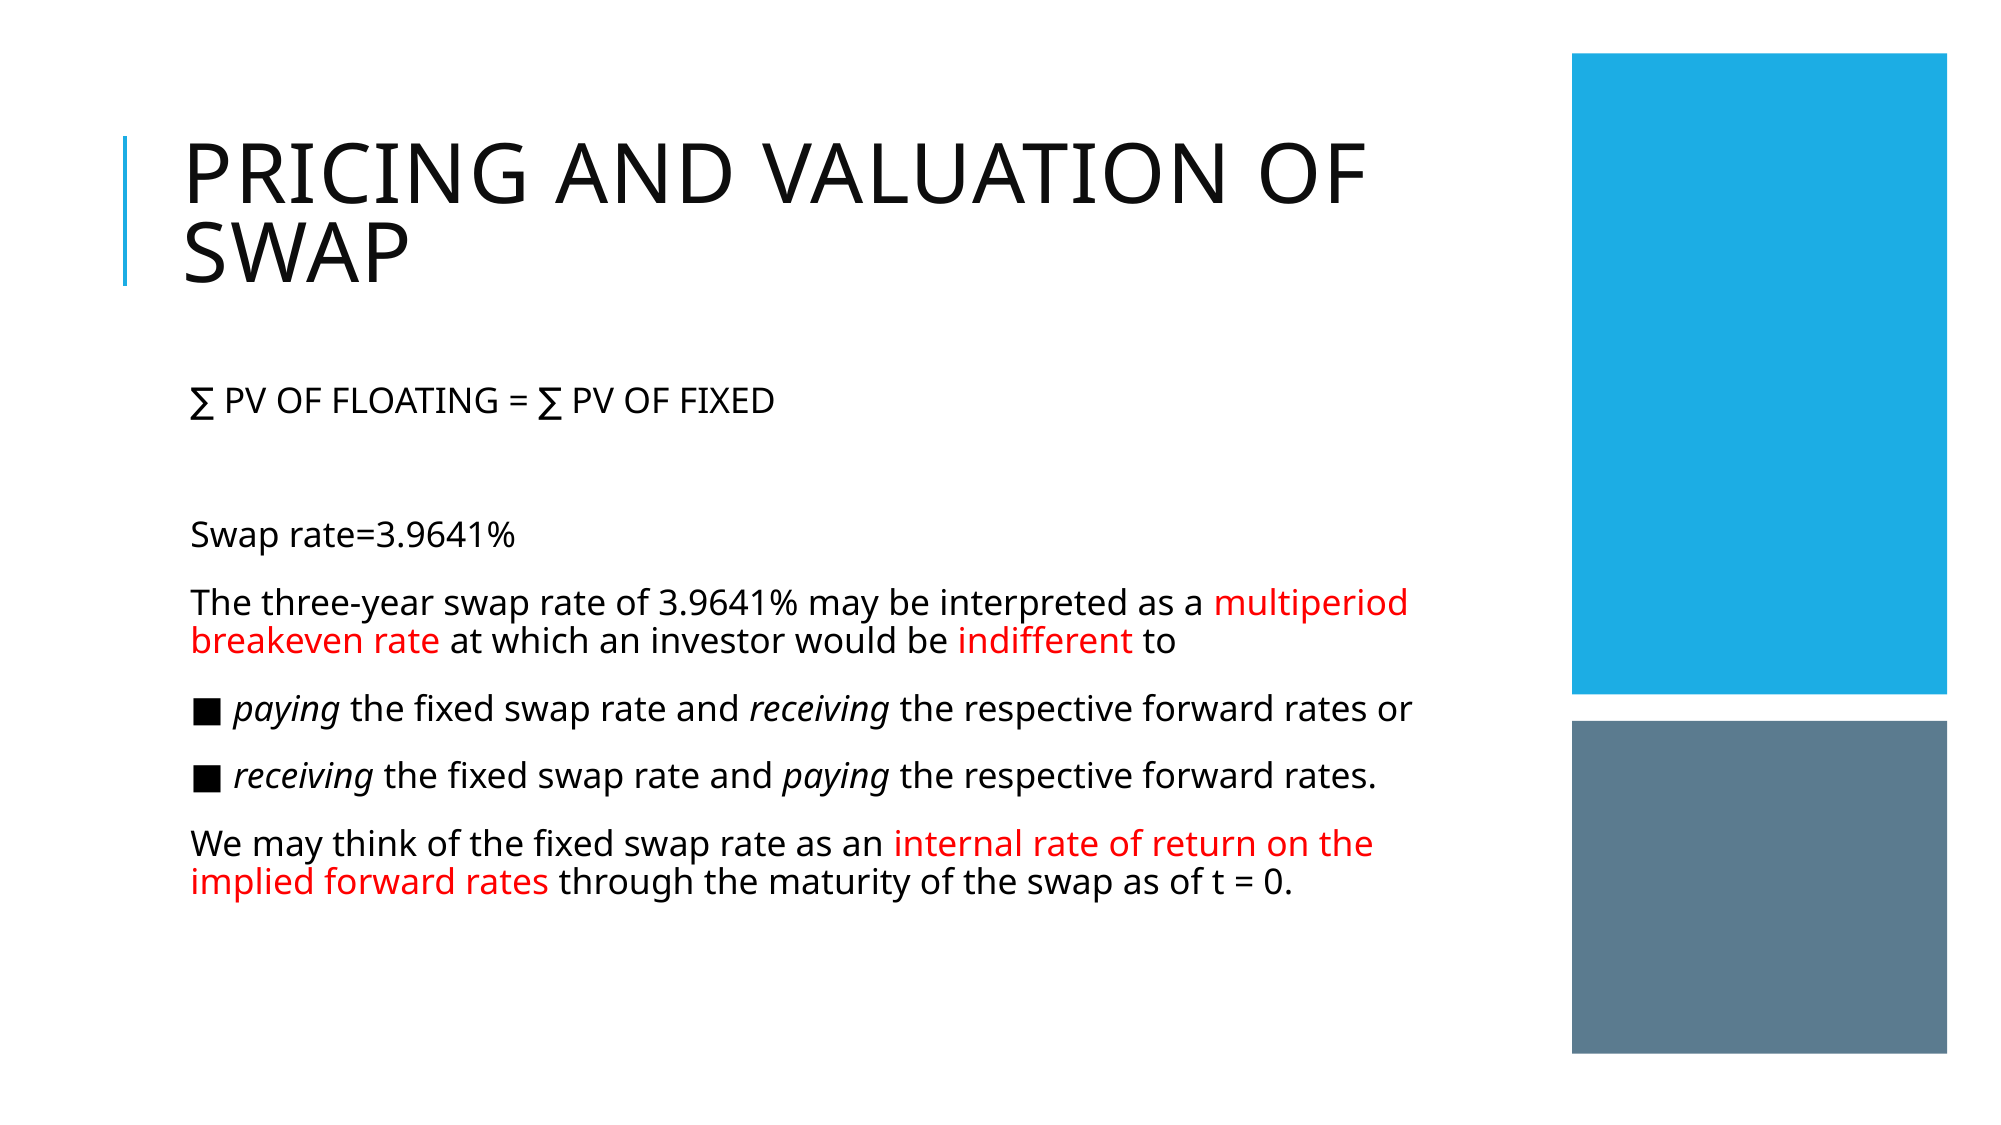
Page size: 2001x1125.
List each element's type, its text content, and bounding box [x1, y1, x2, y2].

title Pricing and valuation of swap [168, 96, 1484, 342]
text_box [1571, 720, 1948, 1055]
text_box [1571, 52, 1948, 696]
